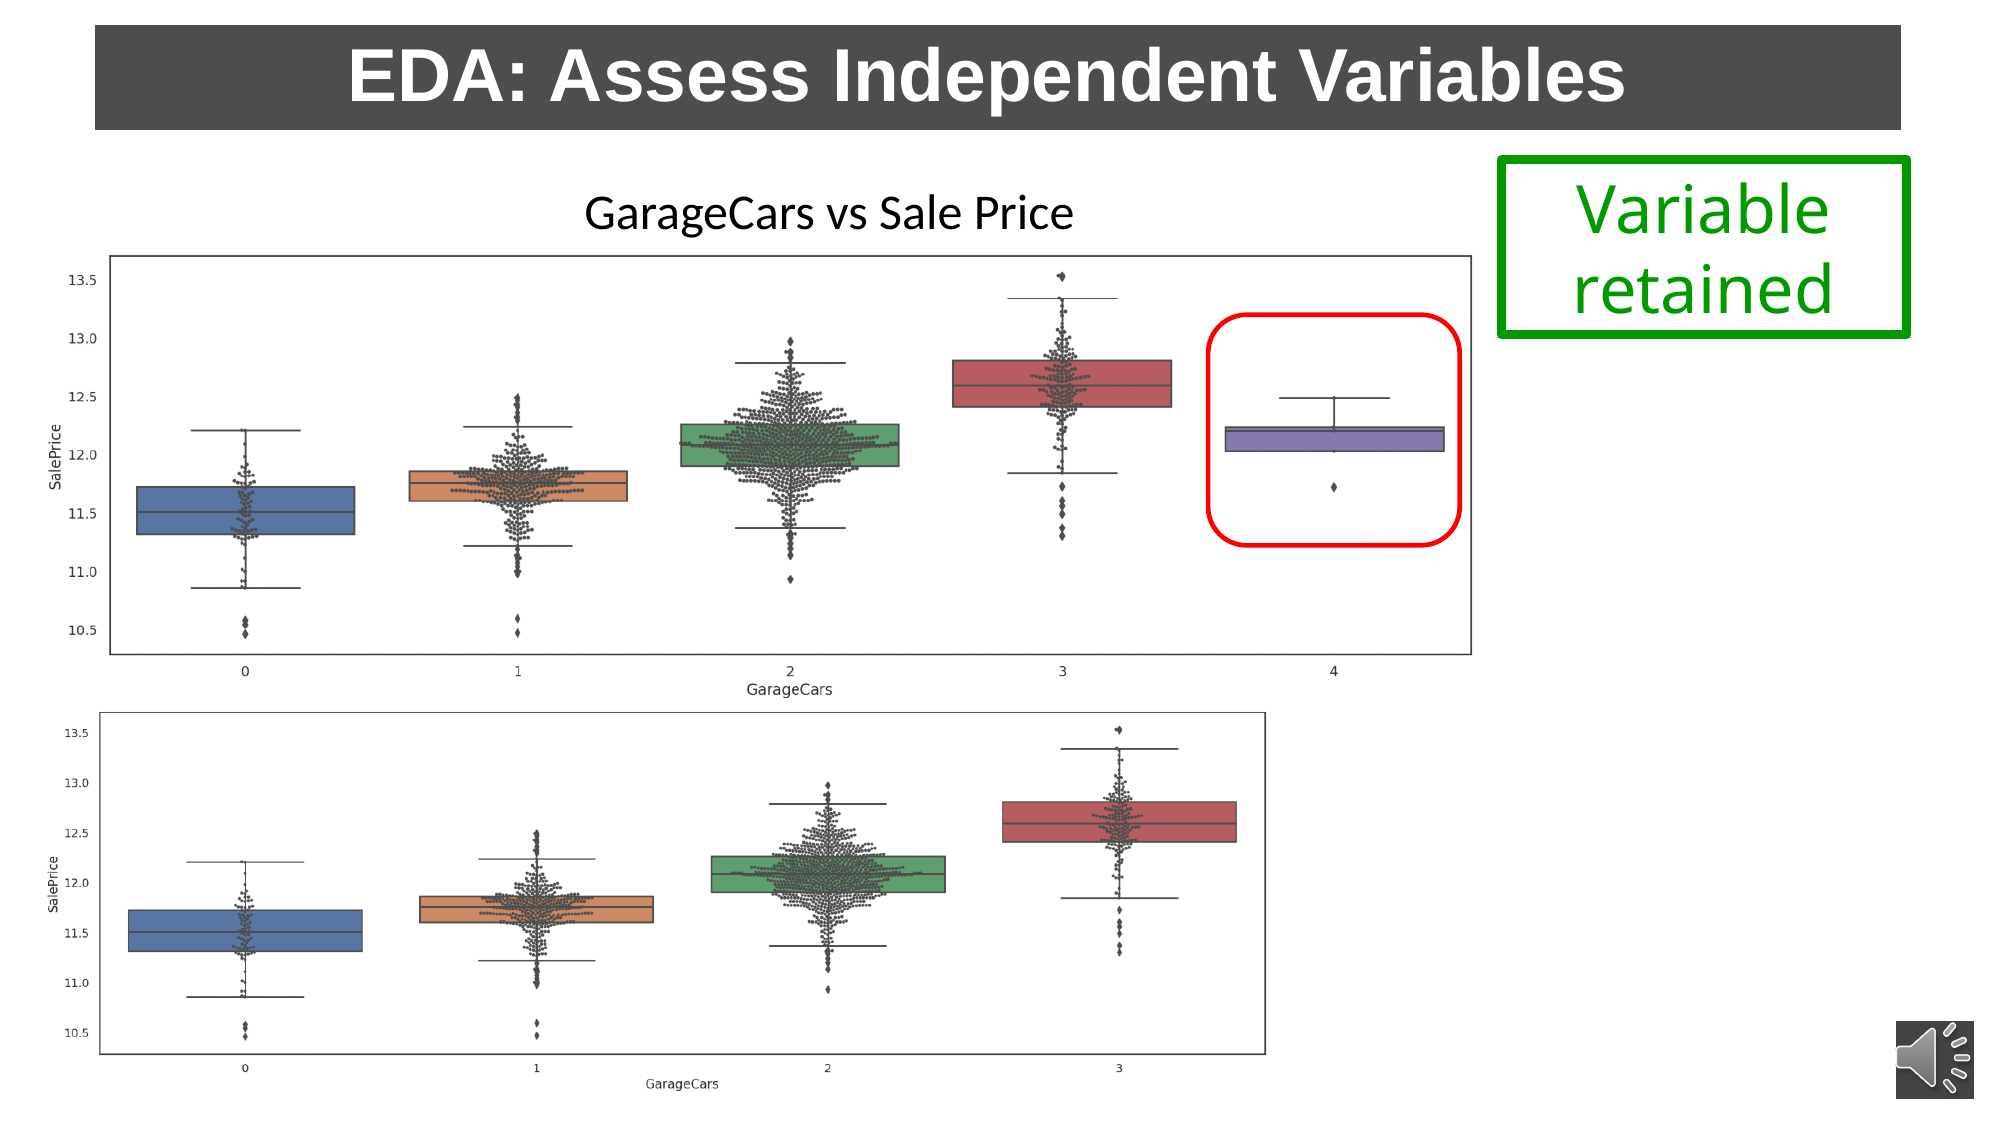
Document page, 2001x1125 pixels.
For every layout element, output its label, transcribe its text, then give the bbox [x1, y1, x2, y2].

text_box Variable retained [1501, 159, 1907, 335]
picture [40, 248, 1476, 1098]
picture [1894, 1019, 1975, 1100]
text_box GarageCars vs Sale Price [569, 172, 1136, 248]
text_box EDA: Assess Independent Variables [84, 15, 1912, 140]
